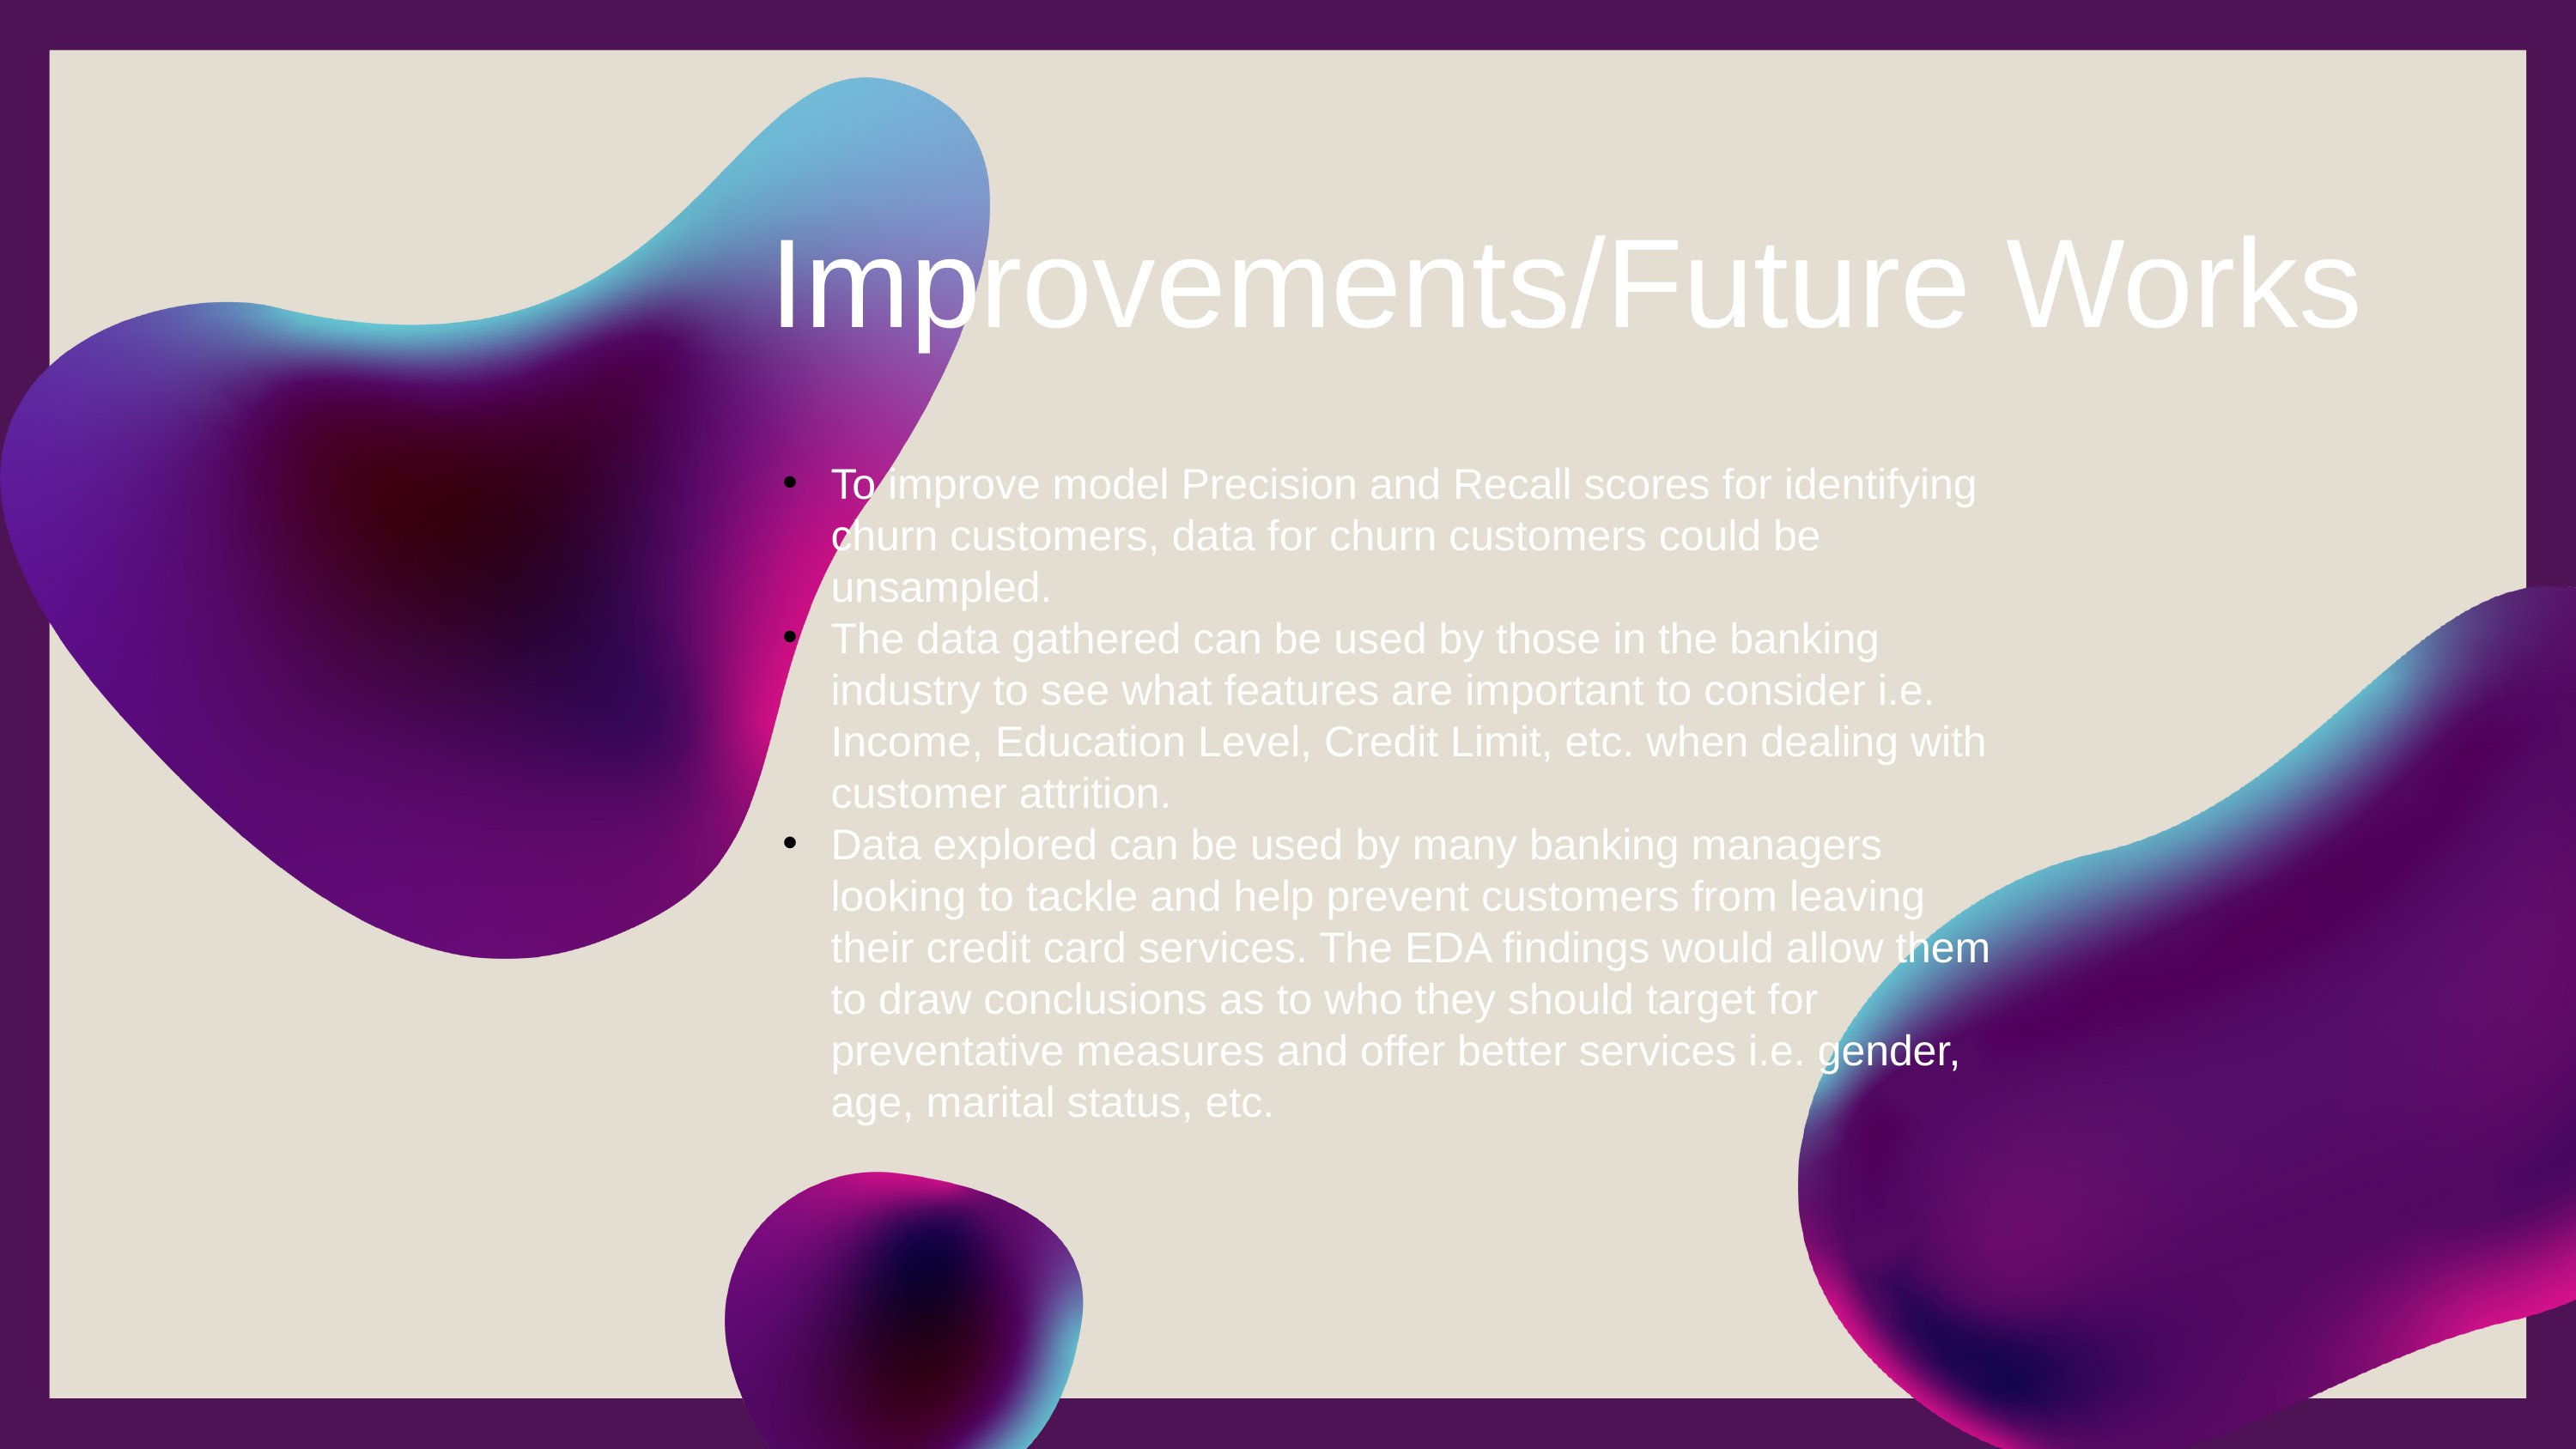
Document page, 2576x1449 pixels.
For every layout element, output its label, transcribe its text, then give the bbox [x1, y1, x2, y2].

text_box To improve model Precision and Recall scores for identifying churn customers, data for churn customers could be unsampled. The data gathered can be used by those in the banking industry to see what features are important to consider i.e. Income, Education Level, Credit Limit, etc. when dealing with customer attrition. Data explored can be used by many banking managers looking to tackle and help prevent customers from leaving their credit card services. The EDA findings would allow them to draw conclusions as to who they should target for preventative measures and offer better services i.e. gender, age, marital status, etc. [769, 450, 2010, 1184]
picture [680, 1161, 1138, 1449]
picture [1747, 464, 2576, 1449]
picture [0, 77, 990, 959]
text_box Improvements/Future Works [995, 173, 2491, 353]
